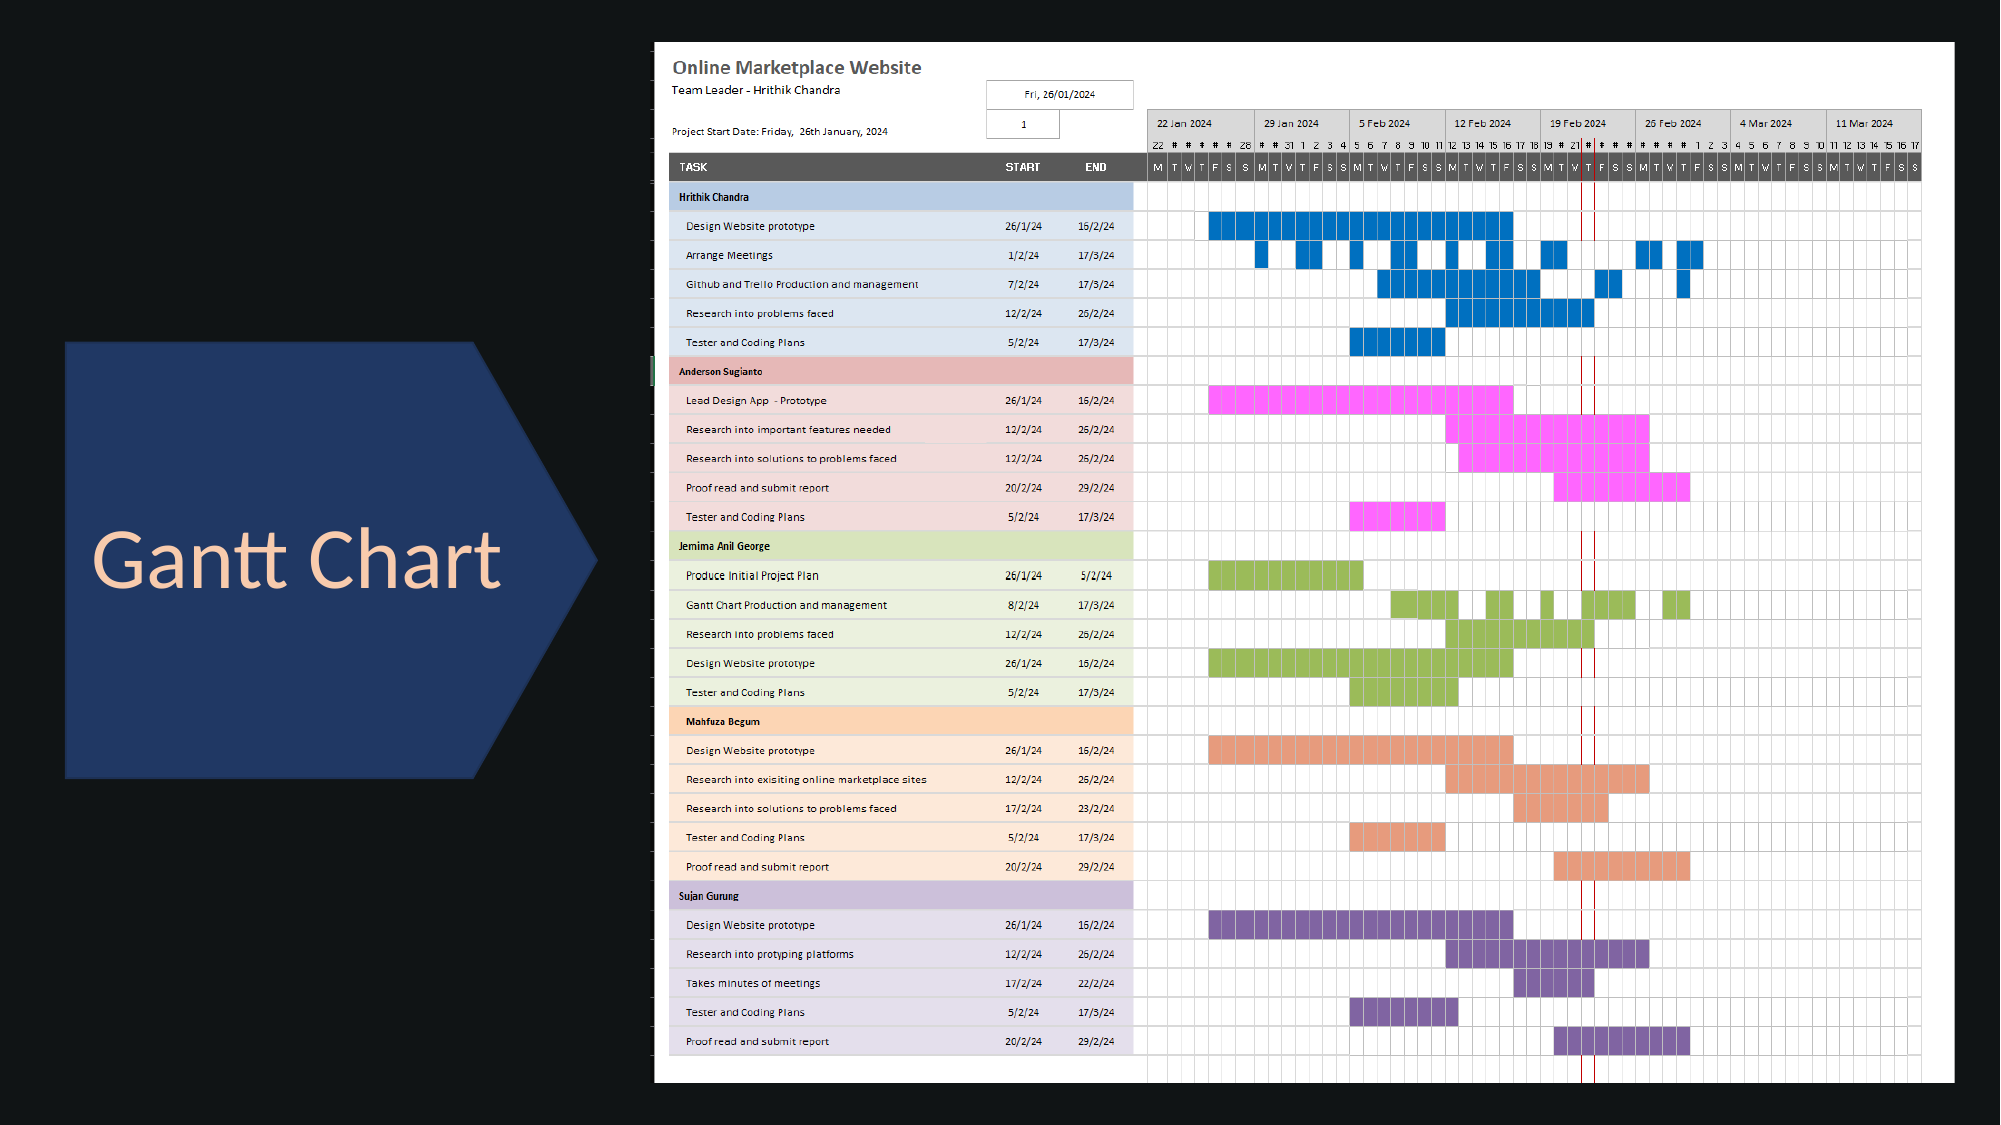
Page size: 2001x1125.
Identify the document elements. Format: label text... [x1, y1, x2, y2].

text_box [64, 341, 599, 780]
picture [650, 42, 1955, 1083]
title Gantt Chart [76, 451, 536, 670]
